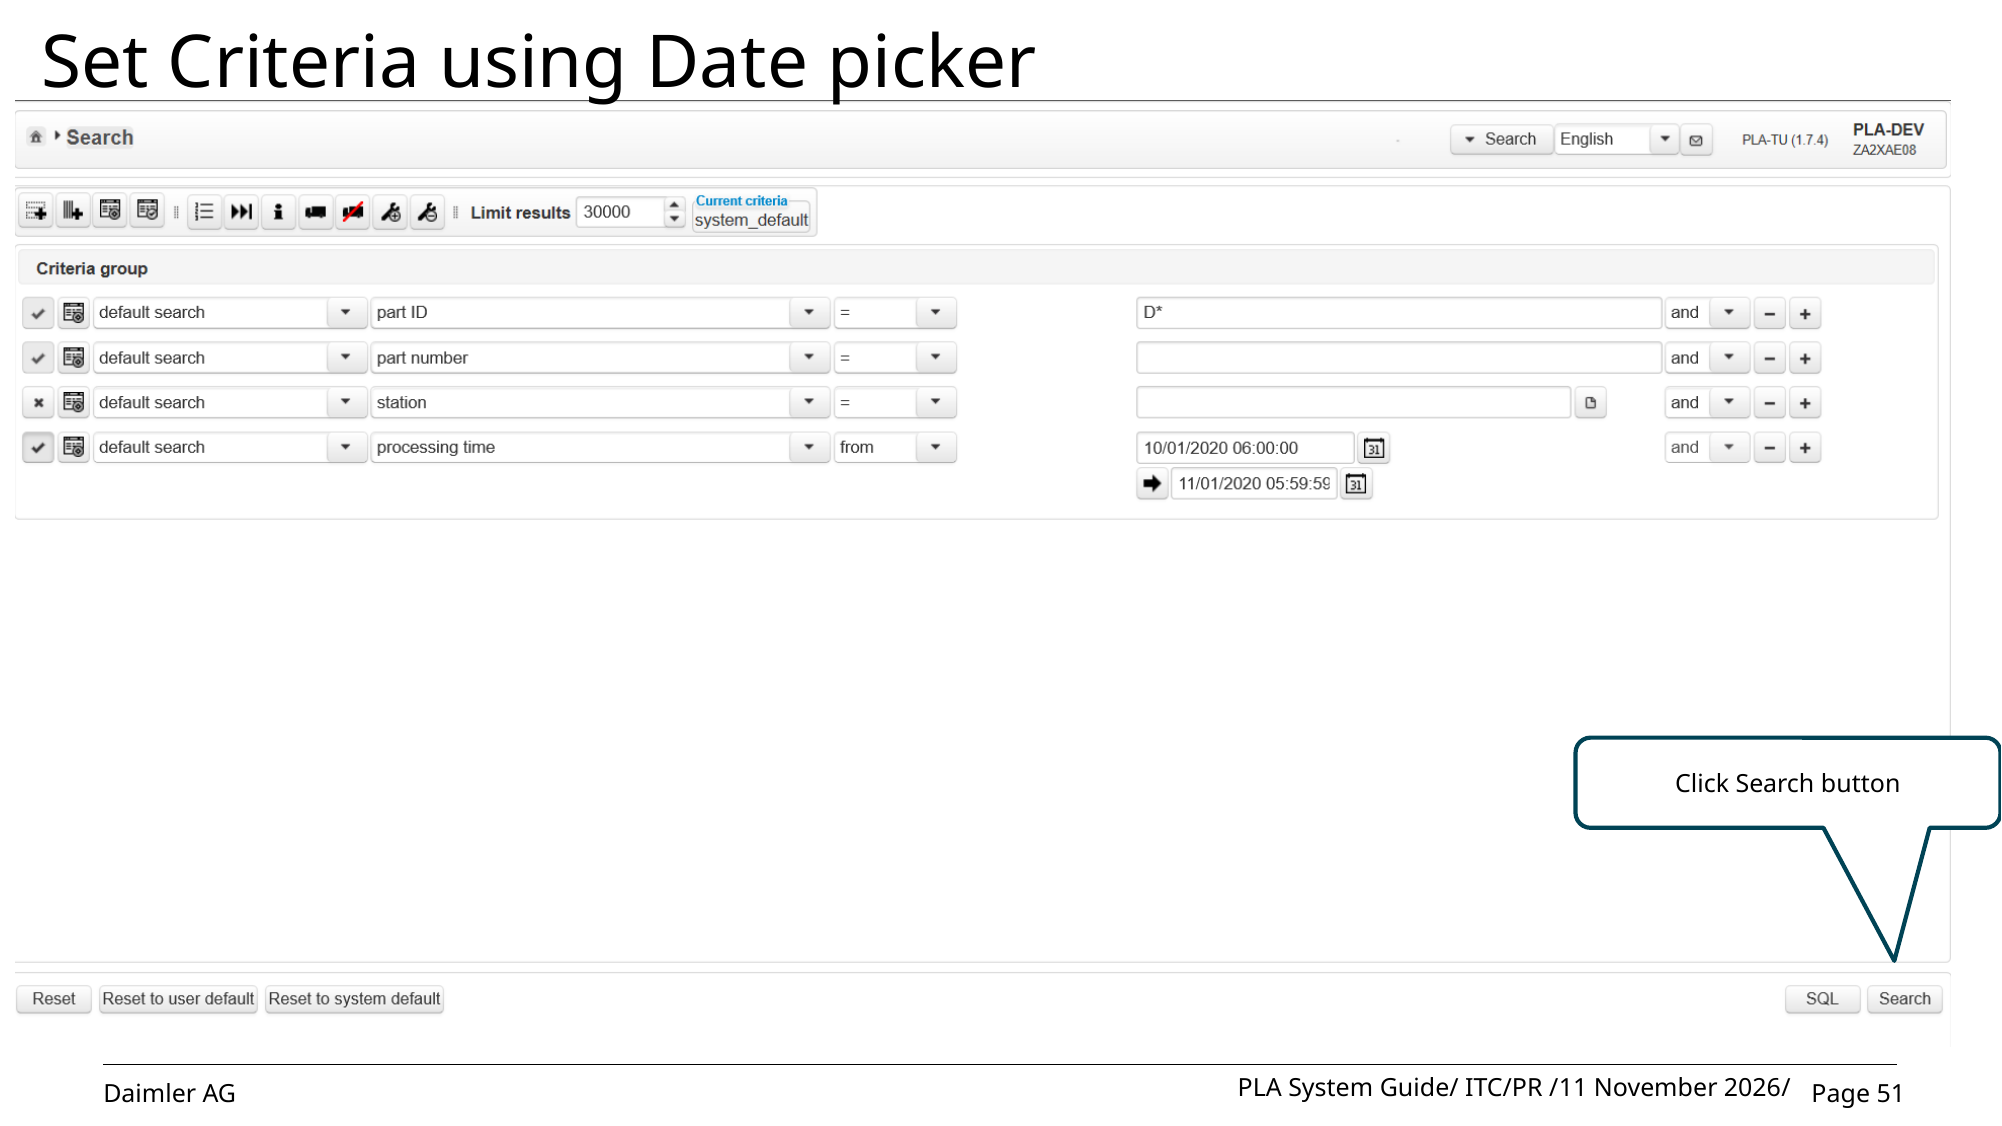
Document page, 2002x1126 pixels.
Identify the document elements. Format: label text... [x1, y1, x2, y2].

list [103, 1058, 1898, 1065]
slide_number Page 51 [1811, 1077, 2001, 1113]
text_box Click Search button [1958, 735, 2001, 830]
title Set Criteria using Date picker [22, 19, 1889, 98]
picture [1578, 740, 1951, 952]
footer PLA System Guide/ ITC/PR /06 November 2020/ [472, 1077, 1806, 1113]
picture [14, 100, 1951, 1048]
